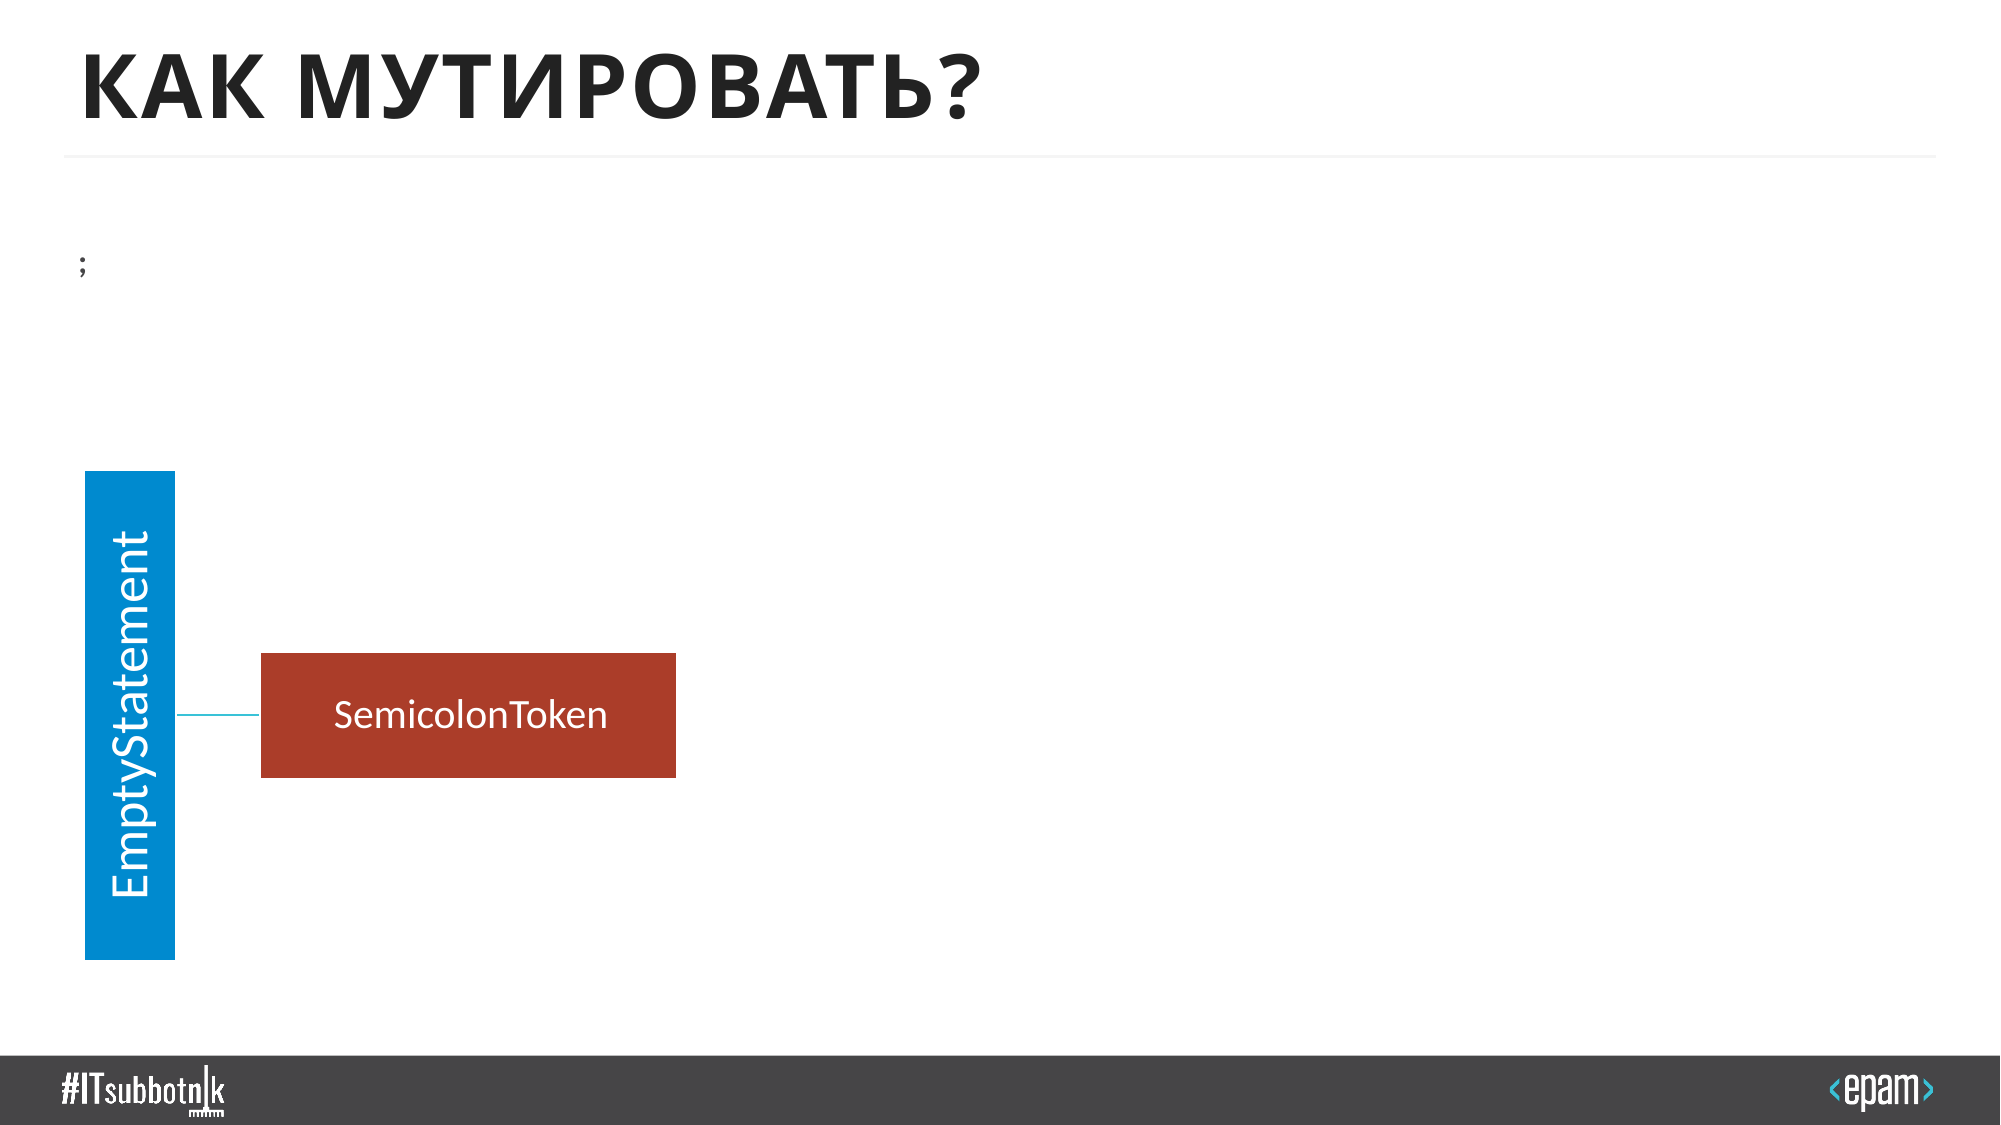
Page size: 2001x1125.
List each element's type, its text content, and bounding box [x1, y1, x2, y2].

picture [51, 1025, 235, 1125]
title Как мутировать? [78, 50, 1922, 116]
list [78, 311, 677, 980]
list ; [78, 236, 1922, 312]
